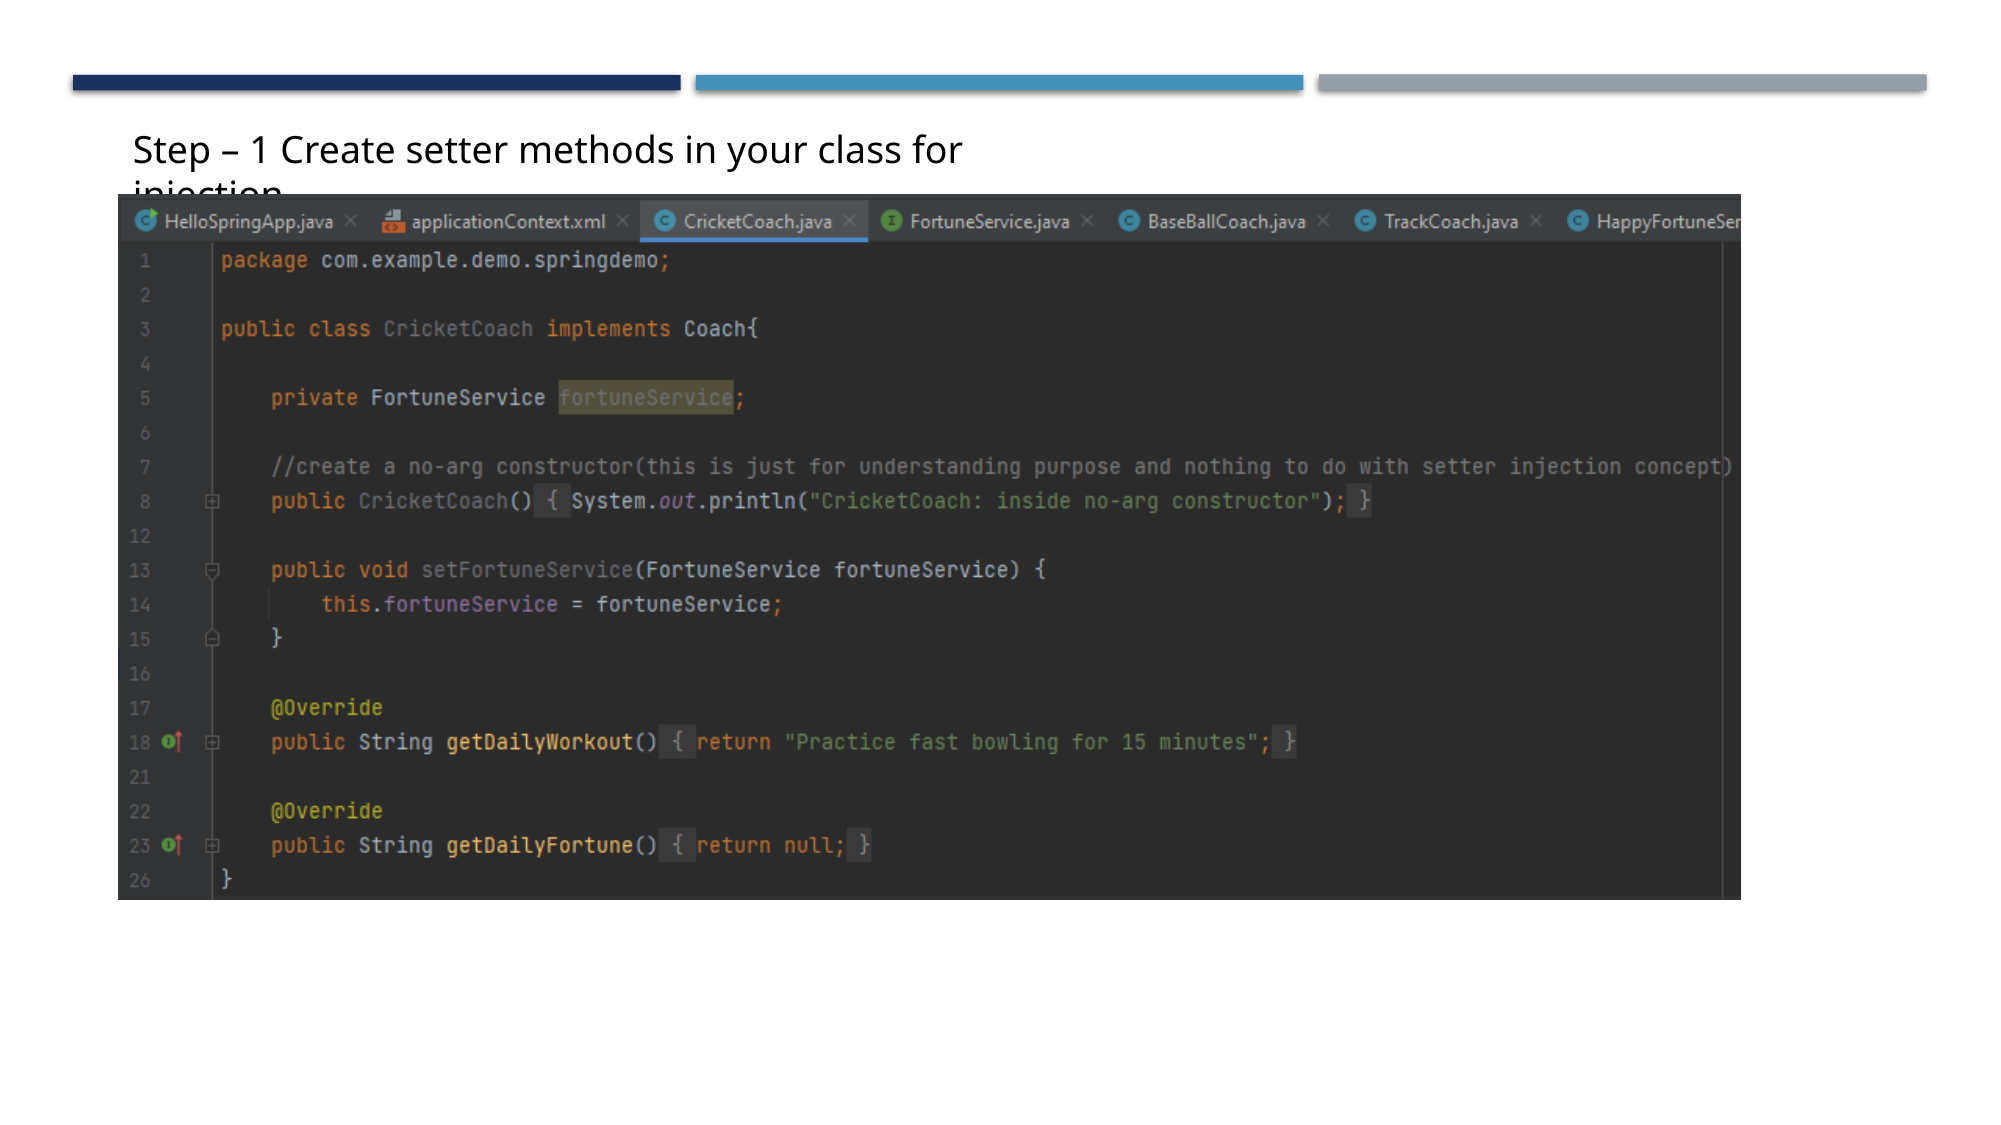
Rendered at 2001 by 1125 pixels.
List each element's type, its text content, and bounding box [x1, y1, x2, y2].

text_box Step – 1 Create setter methods in your class for injection [118, 118, 1118, 192]
picture [117, 194, 1741, 901]
